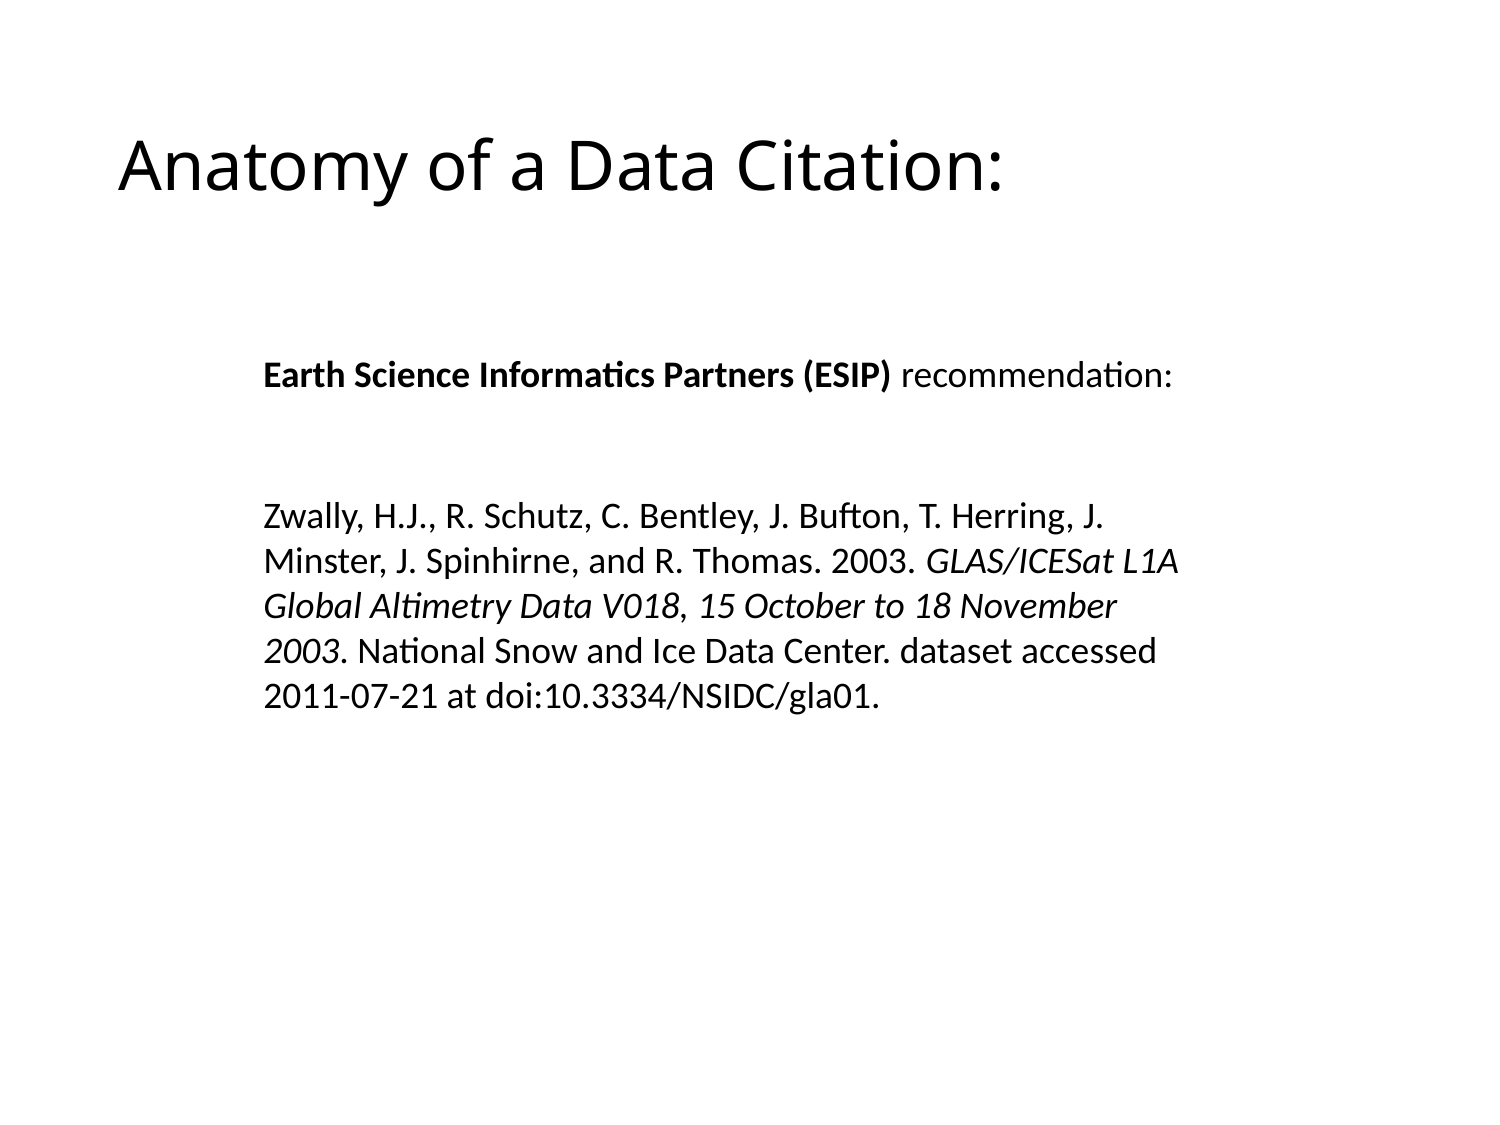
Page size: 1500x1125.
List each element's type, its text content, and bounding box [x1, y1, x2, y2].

title Anatomy of a Data Citation: [103, 59, 1397, 278]
text_box Earth Science Informatics Partners (ESIP) recommendation: [248, 342, 1267, 403]
text_box Zwally, H.J., R. Schutz, C. Bentley, J. Bufton, T. Herring, J. Minster, J. Spinhirne, and R. Thomas. 2003. GLAS/ICESat L1A Global Altimetry Data V018, 15 October to 18 November 2003. National Snow and Ice Data Center. dataset accessed 2011-07-21 at doi:10.3334/NSIDC/gla01. [248, 483, 1199, 723]
